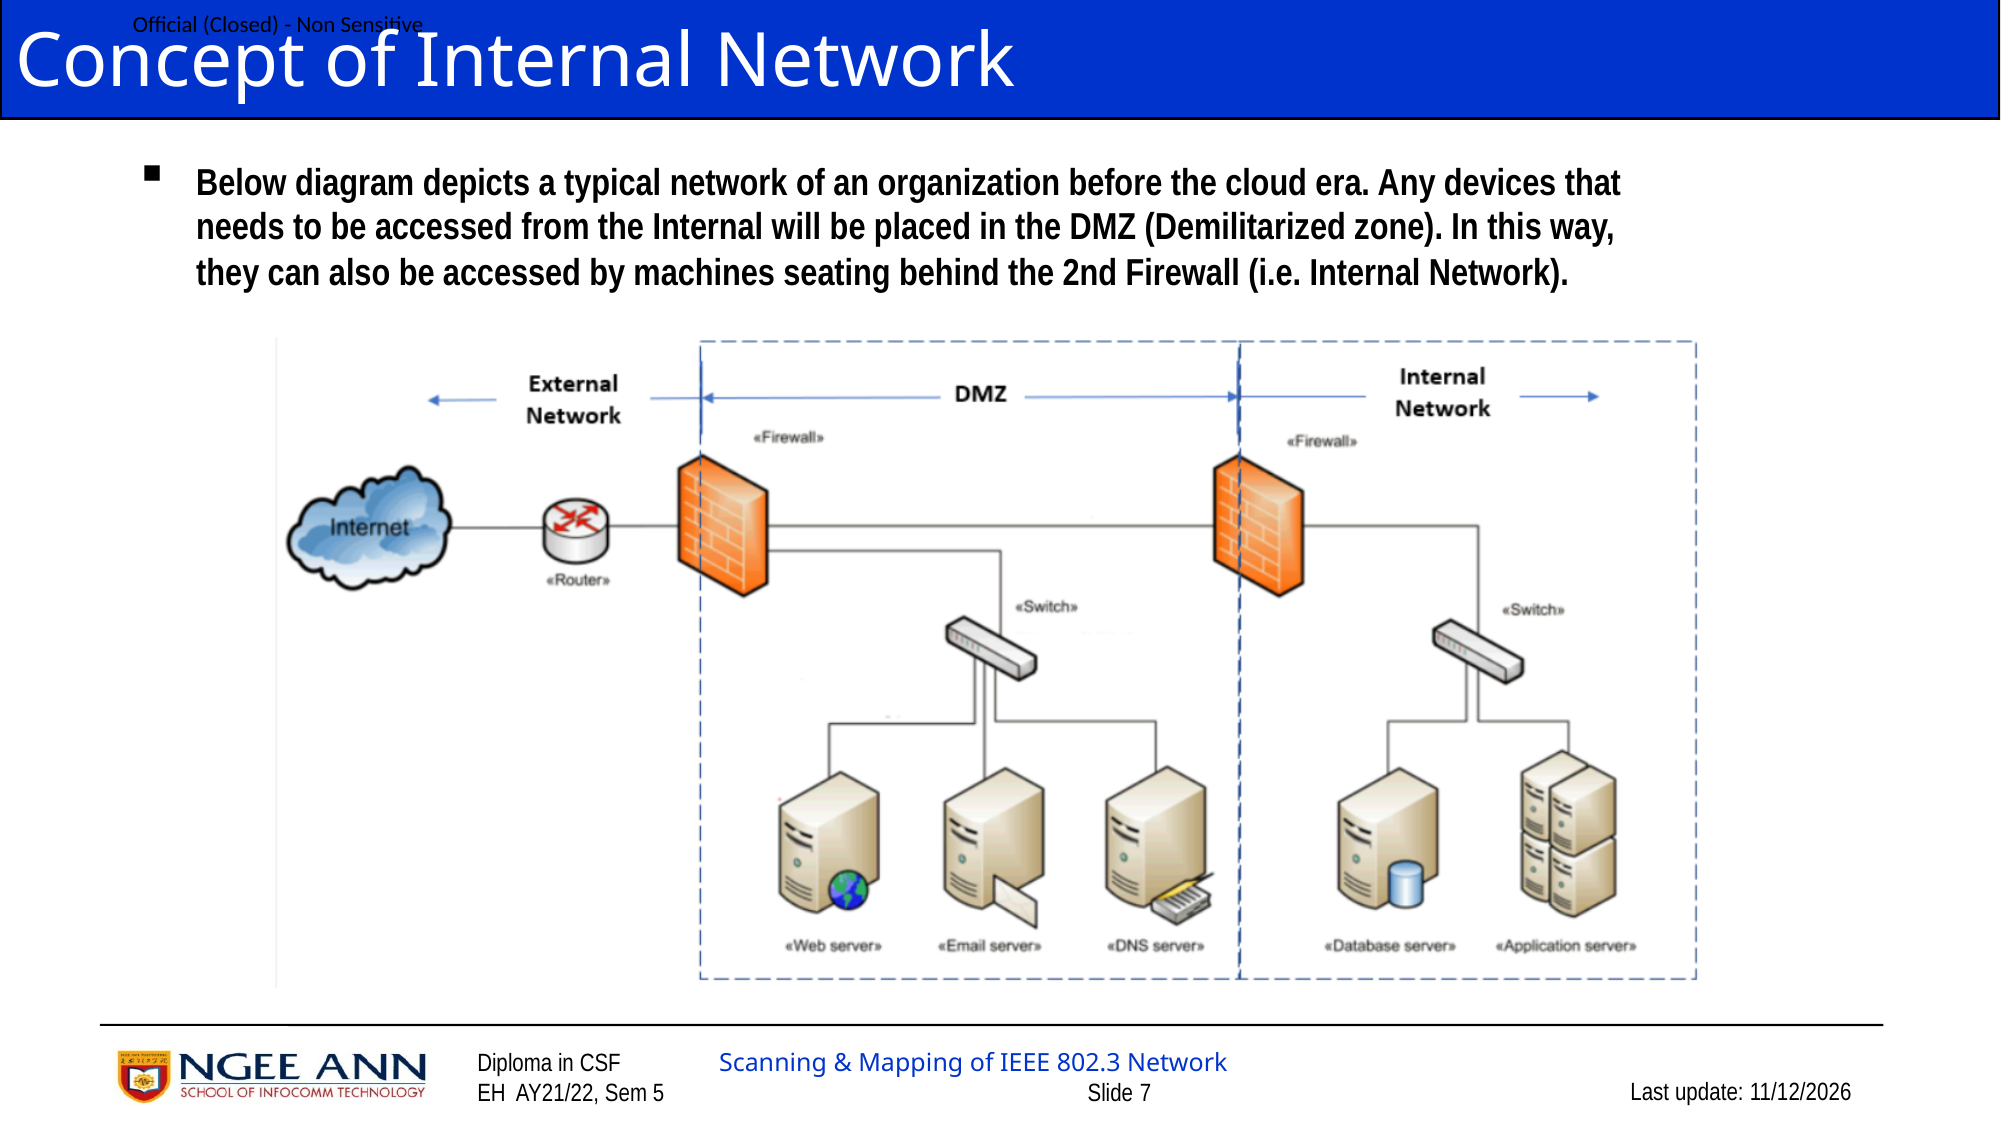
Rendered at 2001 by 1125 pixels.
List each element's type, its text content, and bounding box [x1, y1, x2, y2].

list Below diagram depicts a typical network of an organization before the cloud era. Any devices that needs to be accessed from the Internal will be placed in the DMZ (Demilitarized zone). In this way, they can also be accessed by machines seating behind the 2nd Firewall (i.e. Internal Network). [125, 149, 1688, 431]
picture [83, 1028, 459, 1125]
title Concept of Internal Network [0, 0, 1969, 115]
picture [274, 337, 1703, 988]
